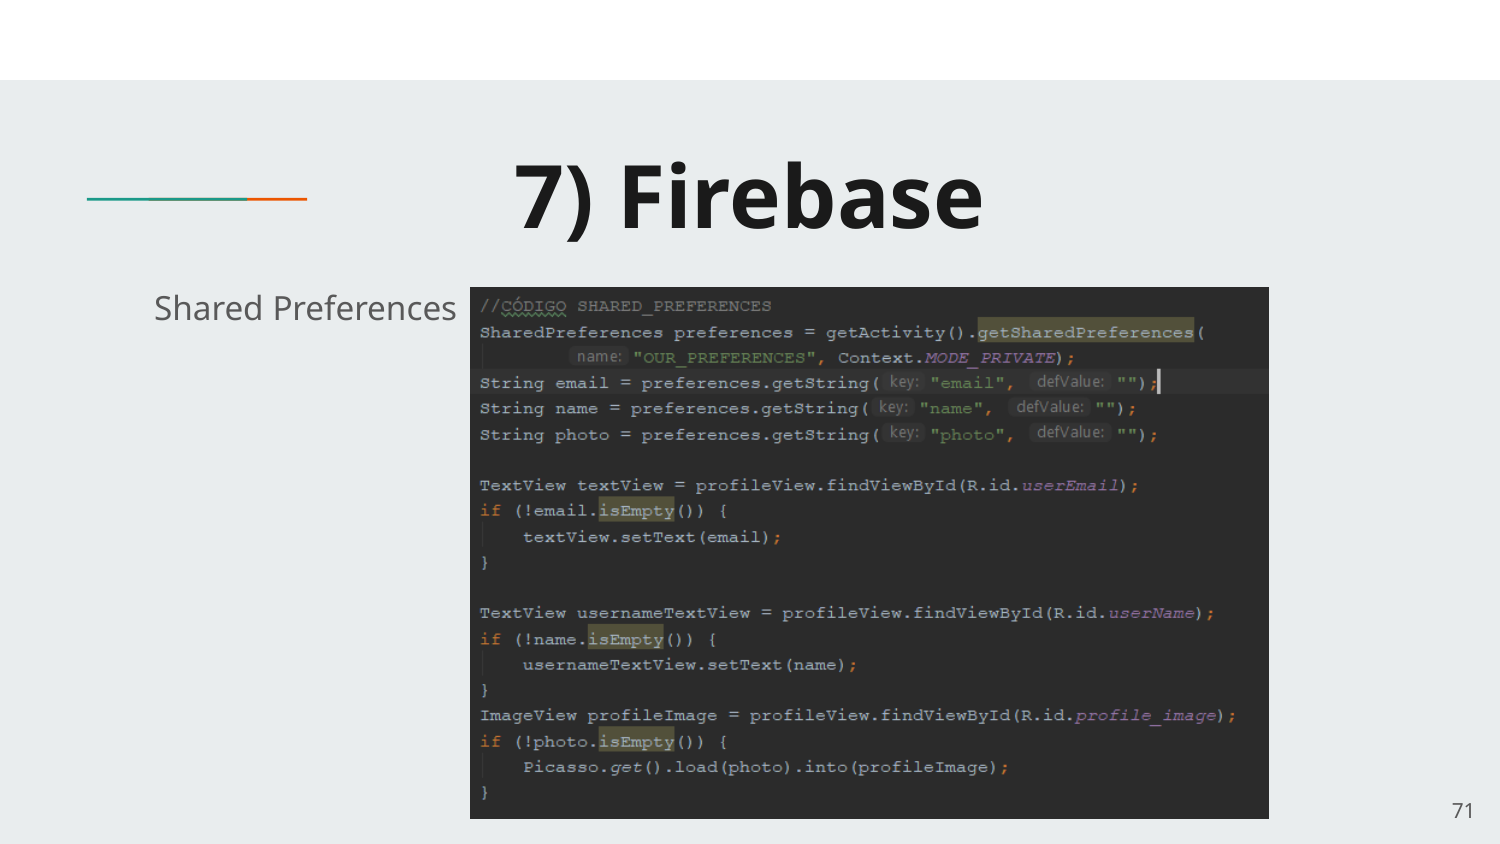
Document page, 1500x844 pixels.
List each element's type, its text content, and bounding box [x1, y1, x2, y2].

picture [470, 286, 1269, 819]
slide_number ‹#› [1400, 779, 1491, 844]
subtitle Shared Preferences [139, 271, 1401, 361]
title 7) Firebase [119, 125, 1381, 399]
